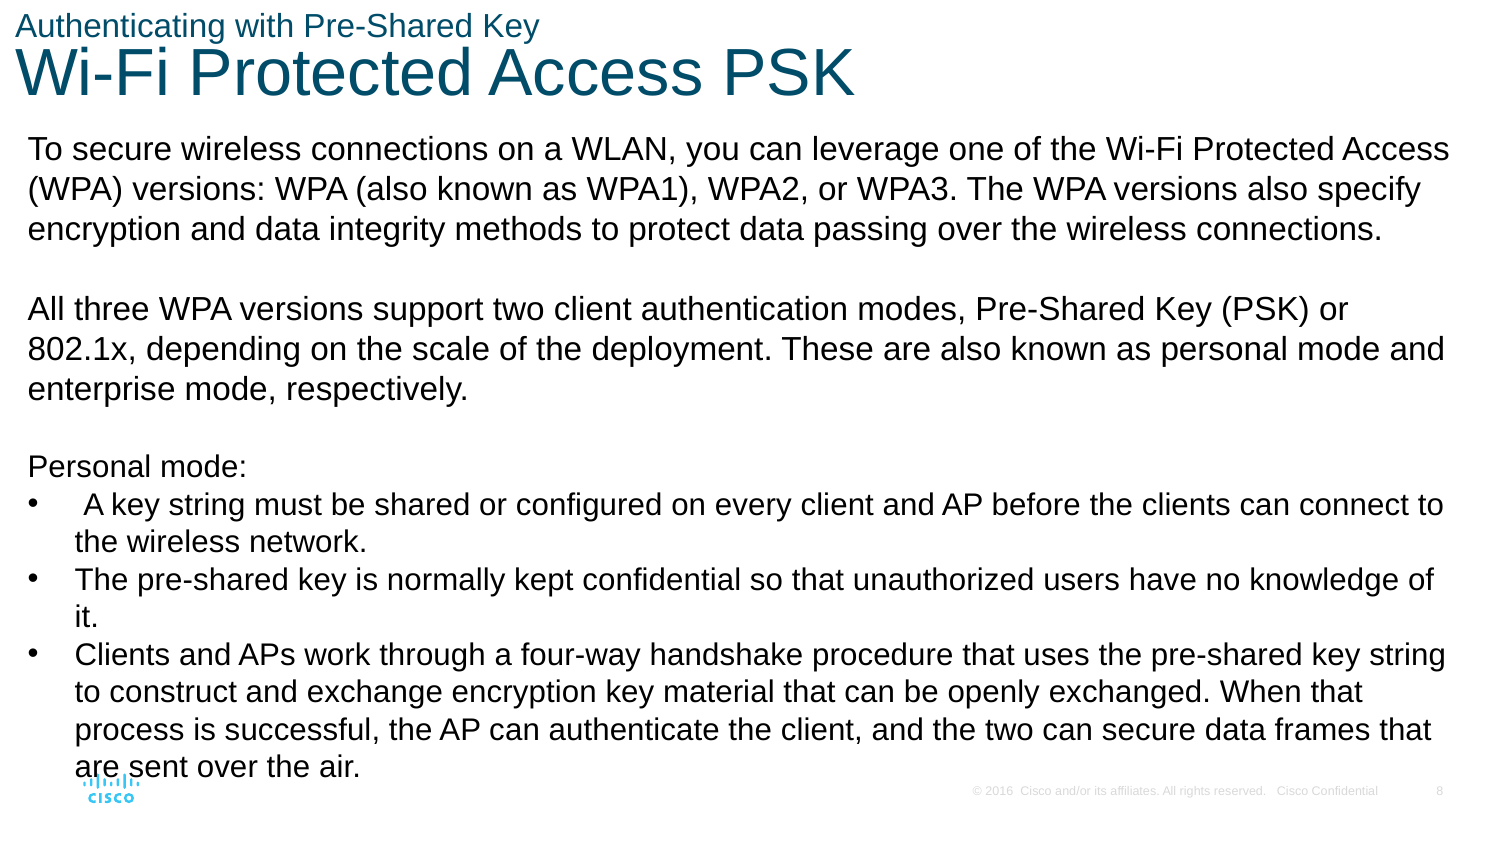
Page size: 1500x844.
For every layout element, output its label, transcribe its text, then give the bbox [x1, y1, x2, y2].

title Authenticating with Pre-Shared Key Wi-Fi Protected Access PSK [0, 0, 1369, 121]
text_box To secure wireless connections on a WLAN, you can leverage one of the Wi-Fi Protected Access (WPA) versions: WPA (also known as WPA1), WPA2, or WPA3. The WPA versions also specify encryption and data integrity methods to protect data passing over the wireless connections. All three WPA versions support two client authentication modes, Pre-Shared Key (PSK) or 802.1x, depending on the scale of the deployment. These are also known as personal mode and enterprise mode, respectively. Personal mode: A key string must be shared or configured on every client and AP before the clients can connect to the wireless network. The pre-shared key is normally kept confidential so that unauthorized users have no knowledge of it. Clients and APs work through a four-way handshake procedure that uses the pre-shared key string to construct and exchange encryption key material that can be openly exchanged. When that process is successful, the AP can authenticate the client, and the two can secure data frames that are sent over the air. [12, 120, 1481, 792]
